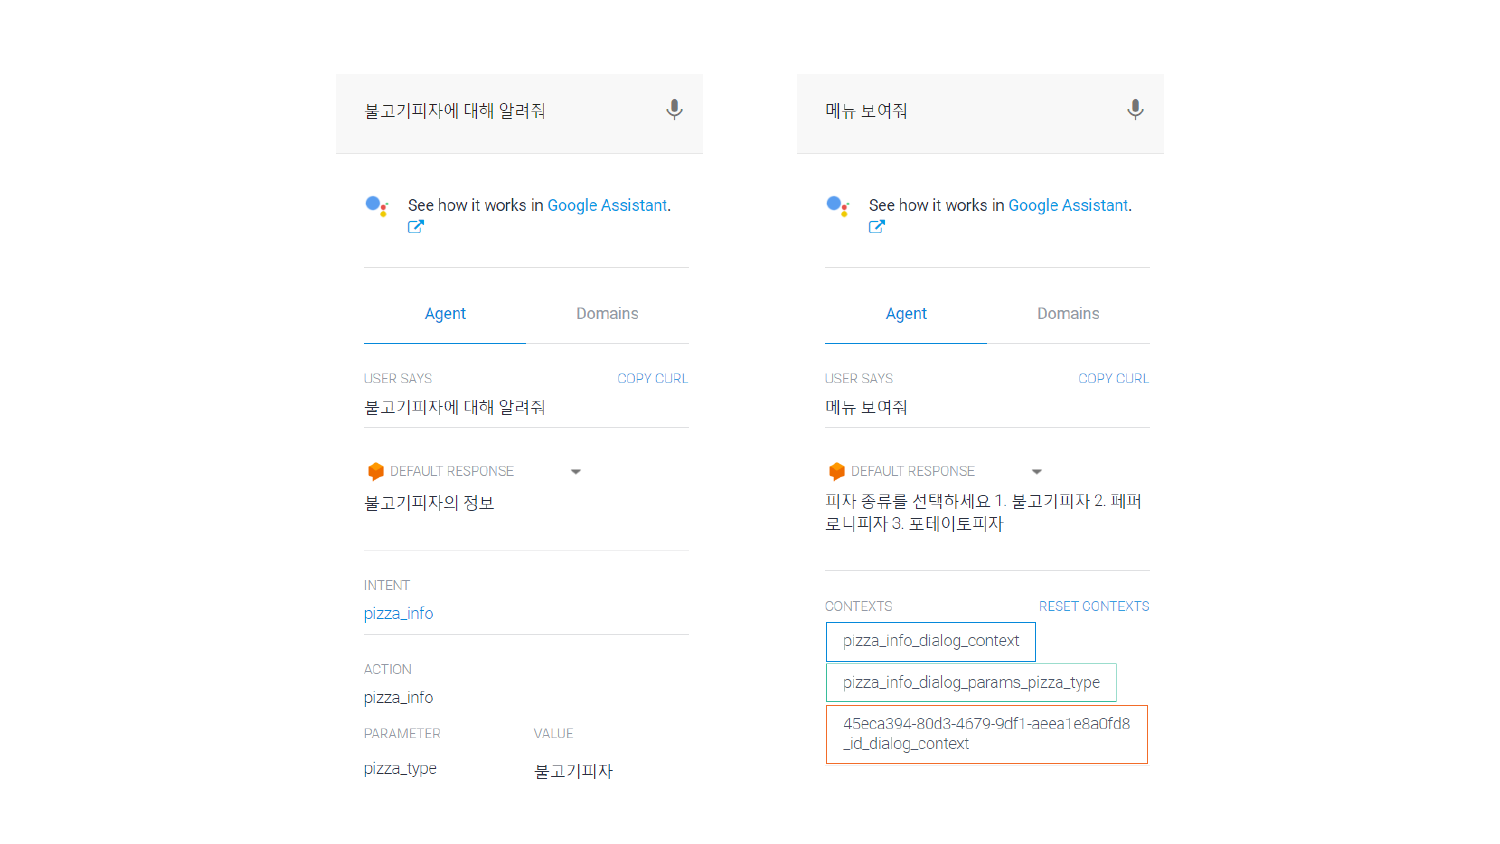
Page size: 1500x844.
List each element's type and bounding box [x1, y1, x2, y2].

picture [336, 74, 703, 794]
picture [796, 74, 1164, 794]
